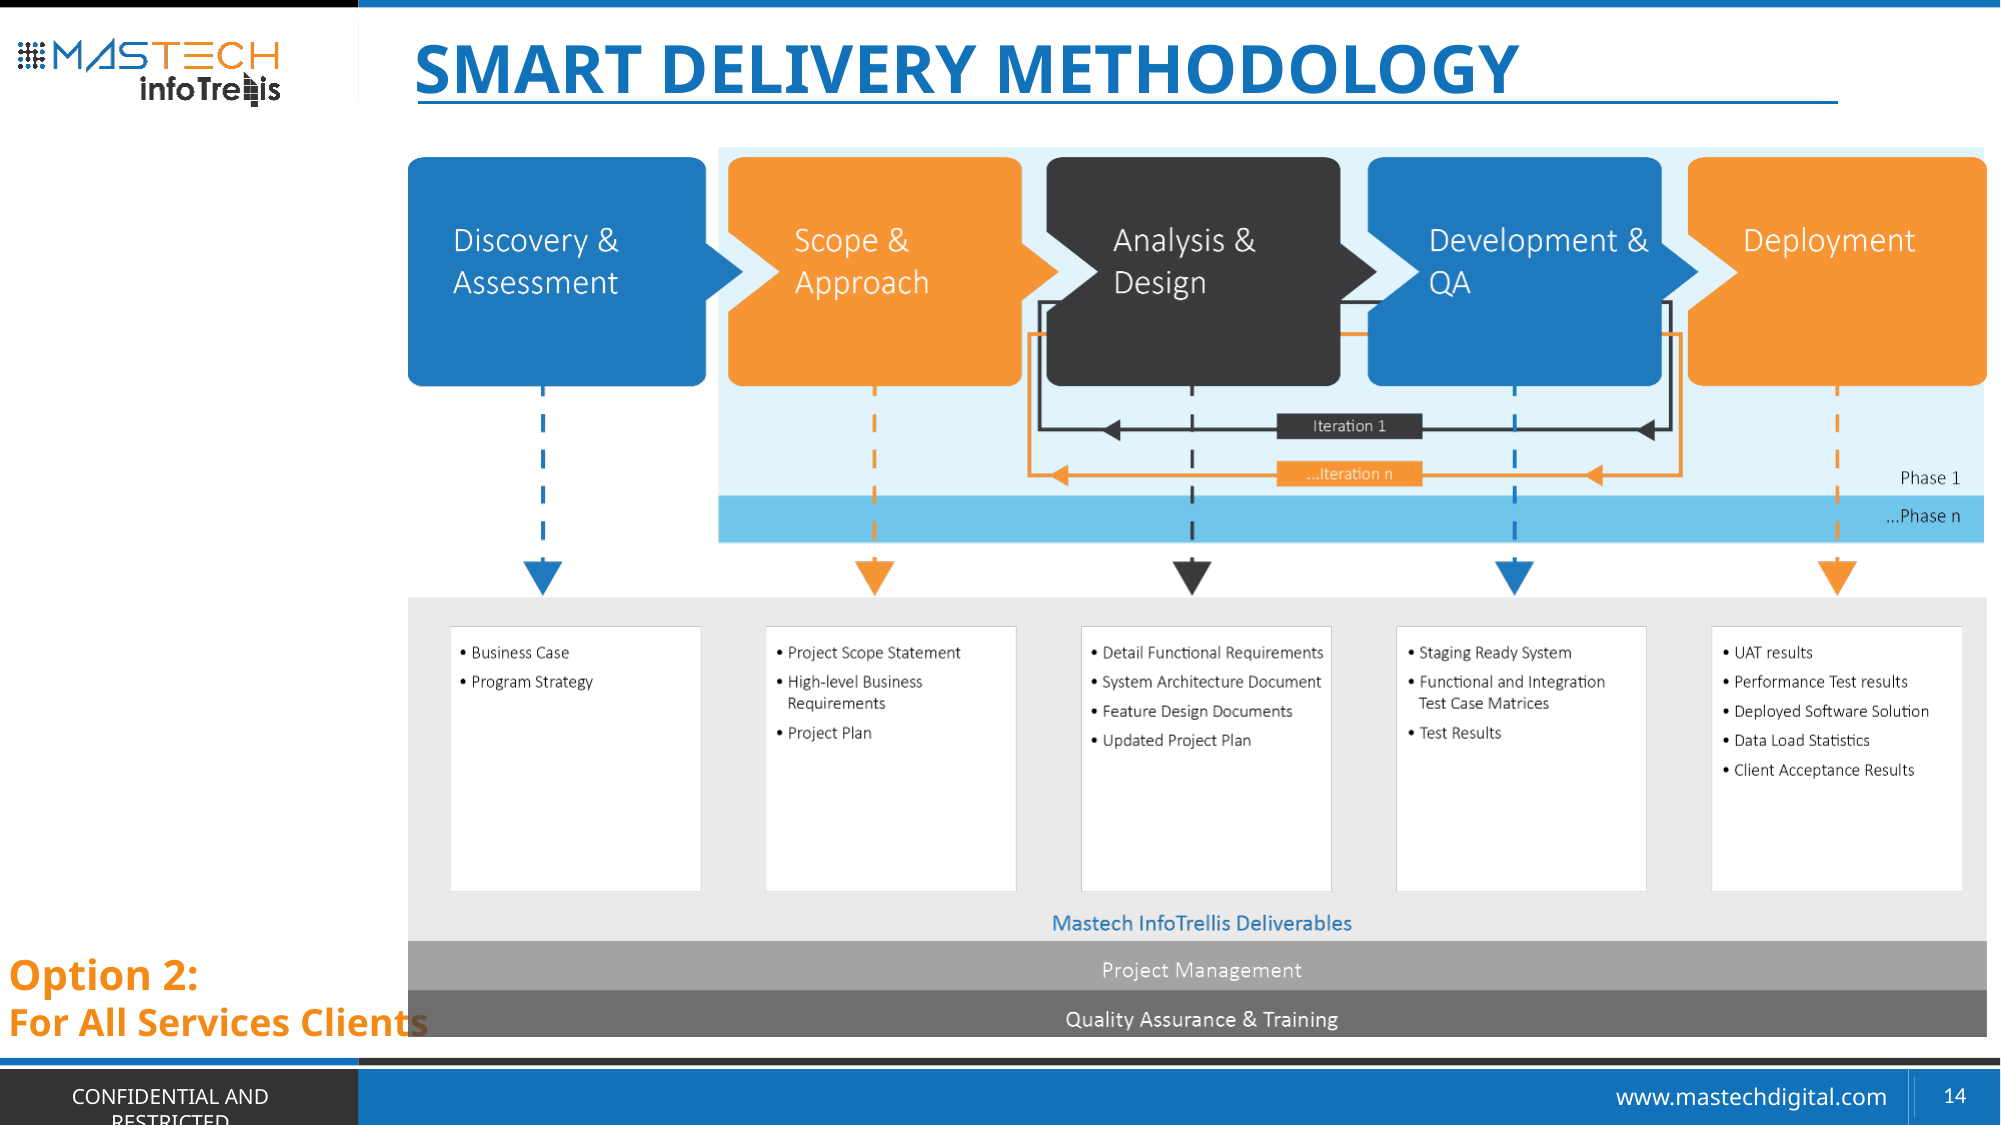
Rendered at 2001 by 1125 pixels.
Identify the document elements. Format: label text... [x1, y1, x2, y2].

picture [408, 147, 1987, 1037]
list Smart Delivery Methodology [399, 28, 1849, 93]
text_box Option 2: For All Services Clients [0, 941, 444, 1052]
picture [18, 38, 280, 107]
